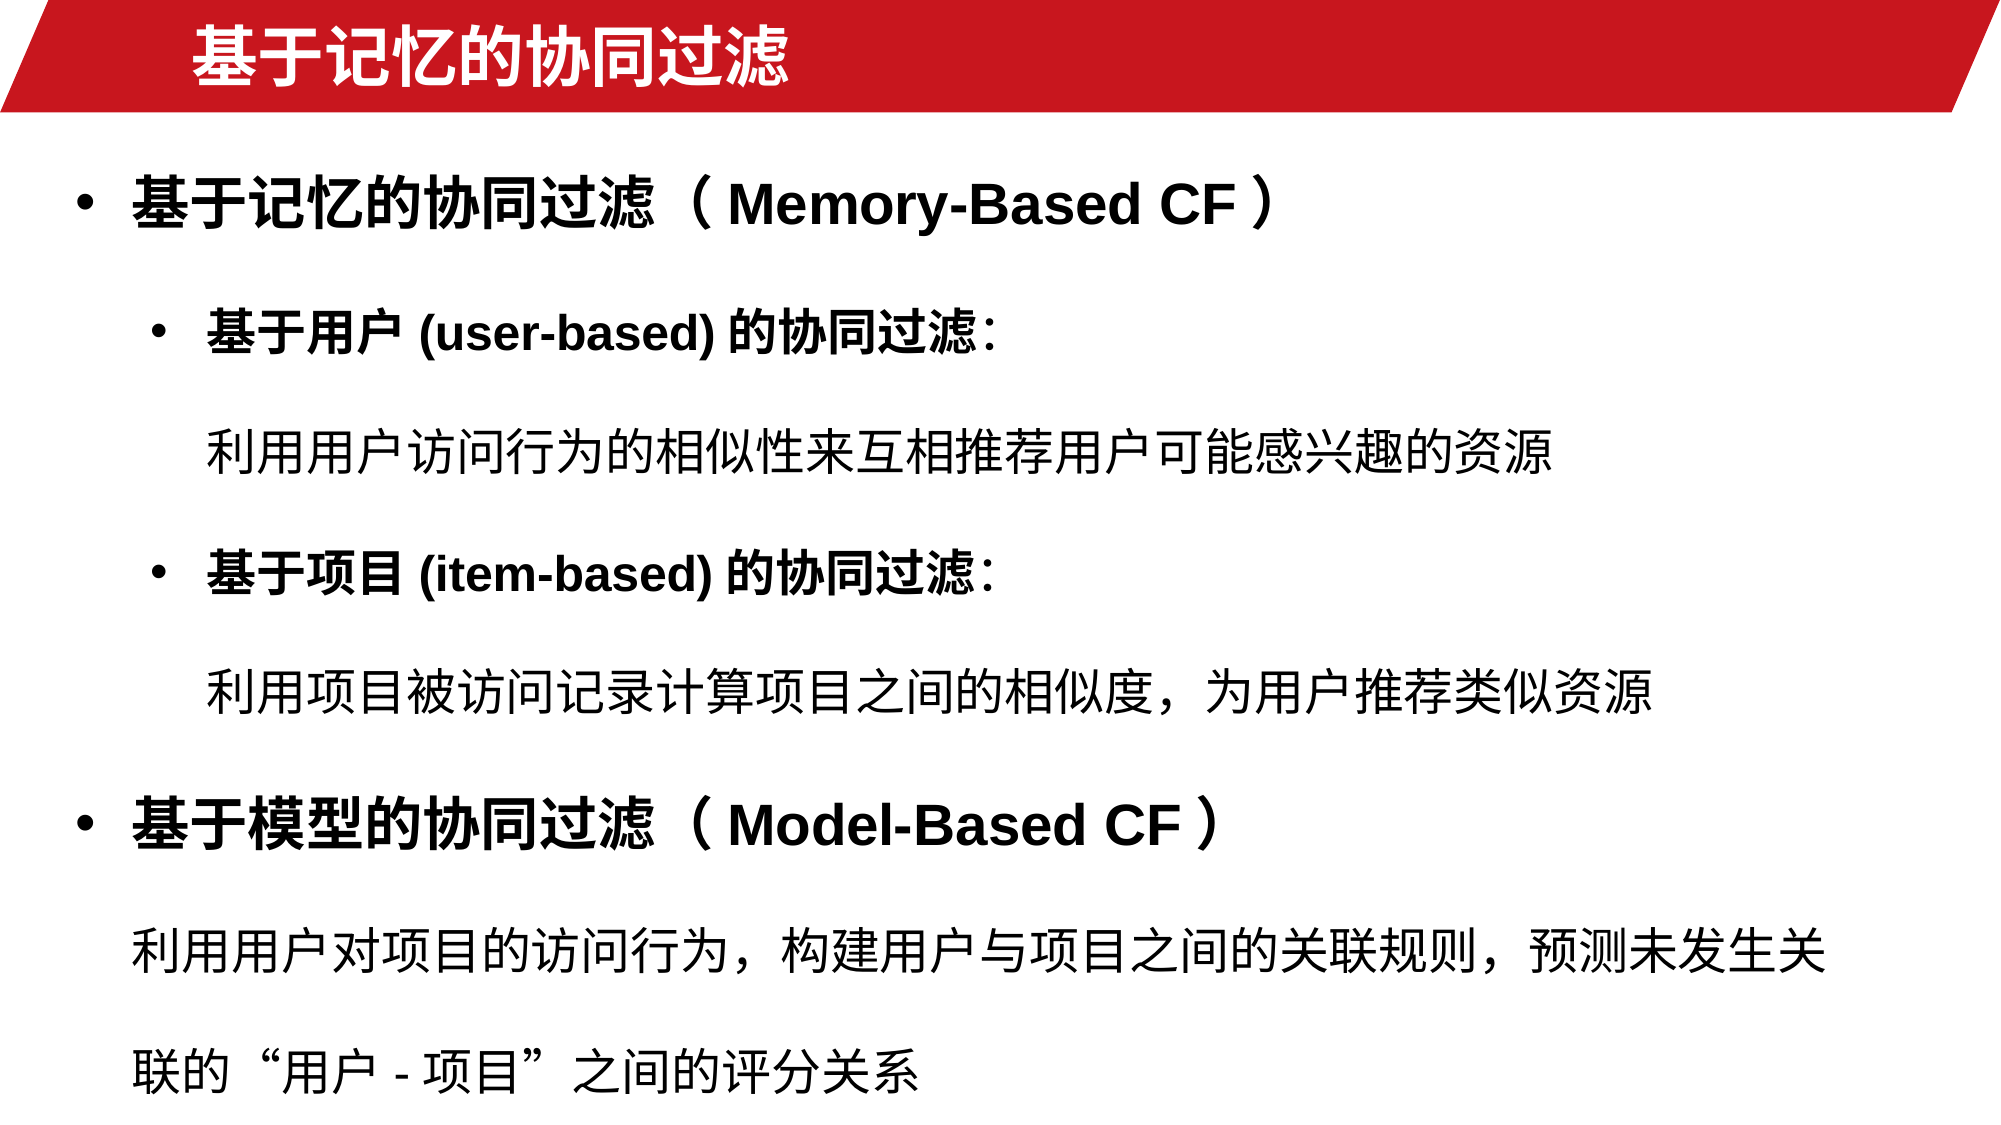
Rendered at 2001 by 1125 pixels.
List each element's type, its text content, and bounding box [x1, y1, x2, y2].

title 基于记忆的协同过滤 [189, 12, 794, 164]
text_box 基于记忆的协同过滤（Memory-Based CF） 基于用户(user-based)的协同过滤： 利用用户访问行为的相似性来互相推荐用户可能感兴趣的资源 基于项目(item-based)的协同过滤： 利用项目被访问记录计算项目之间的相似度，为用户推荐类似资源 基于模型的协同过滤（Model-Based CF） 利用用户对项目的访问行为，构建用户与项目之间的关联规则，预测未发生关联的“用户-项目”之间的评分关系 [73, 164, 1834, 1101]
